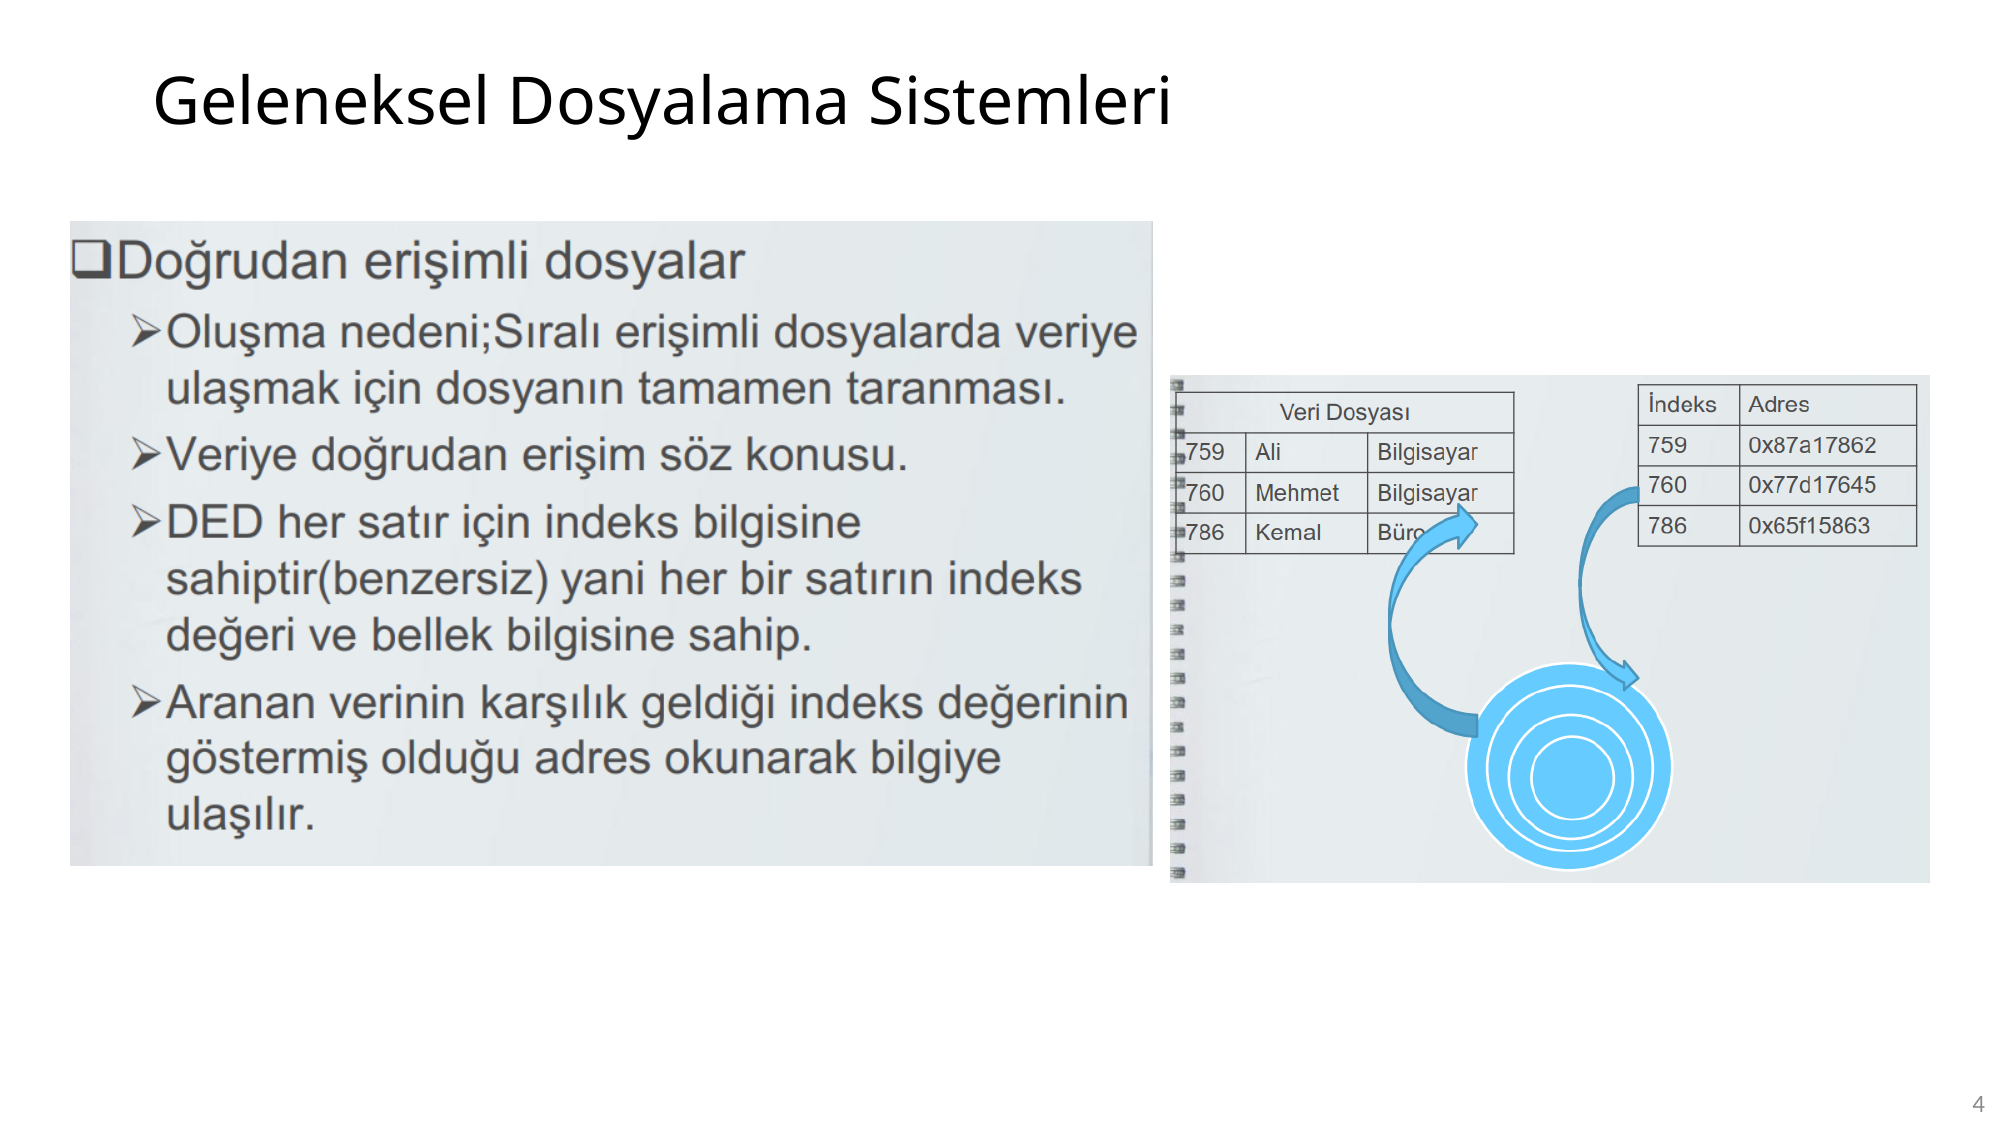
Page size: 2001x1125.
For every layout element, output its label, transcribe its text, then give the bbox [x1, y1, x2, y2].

slide_number 4 [1550, 1078, 2000, 1125]
picture [1170, 375, 1930, 883]
picture [70, 221, 1153, 866]
title Geleneksel Dosyalama Sistemleri [137, 59, 1863, 147]
